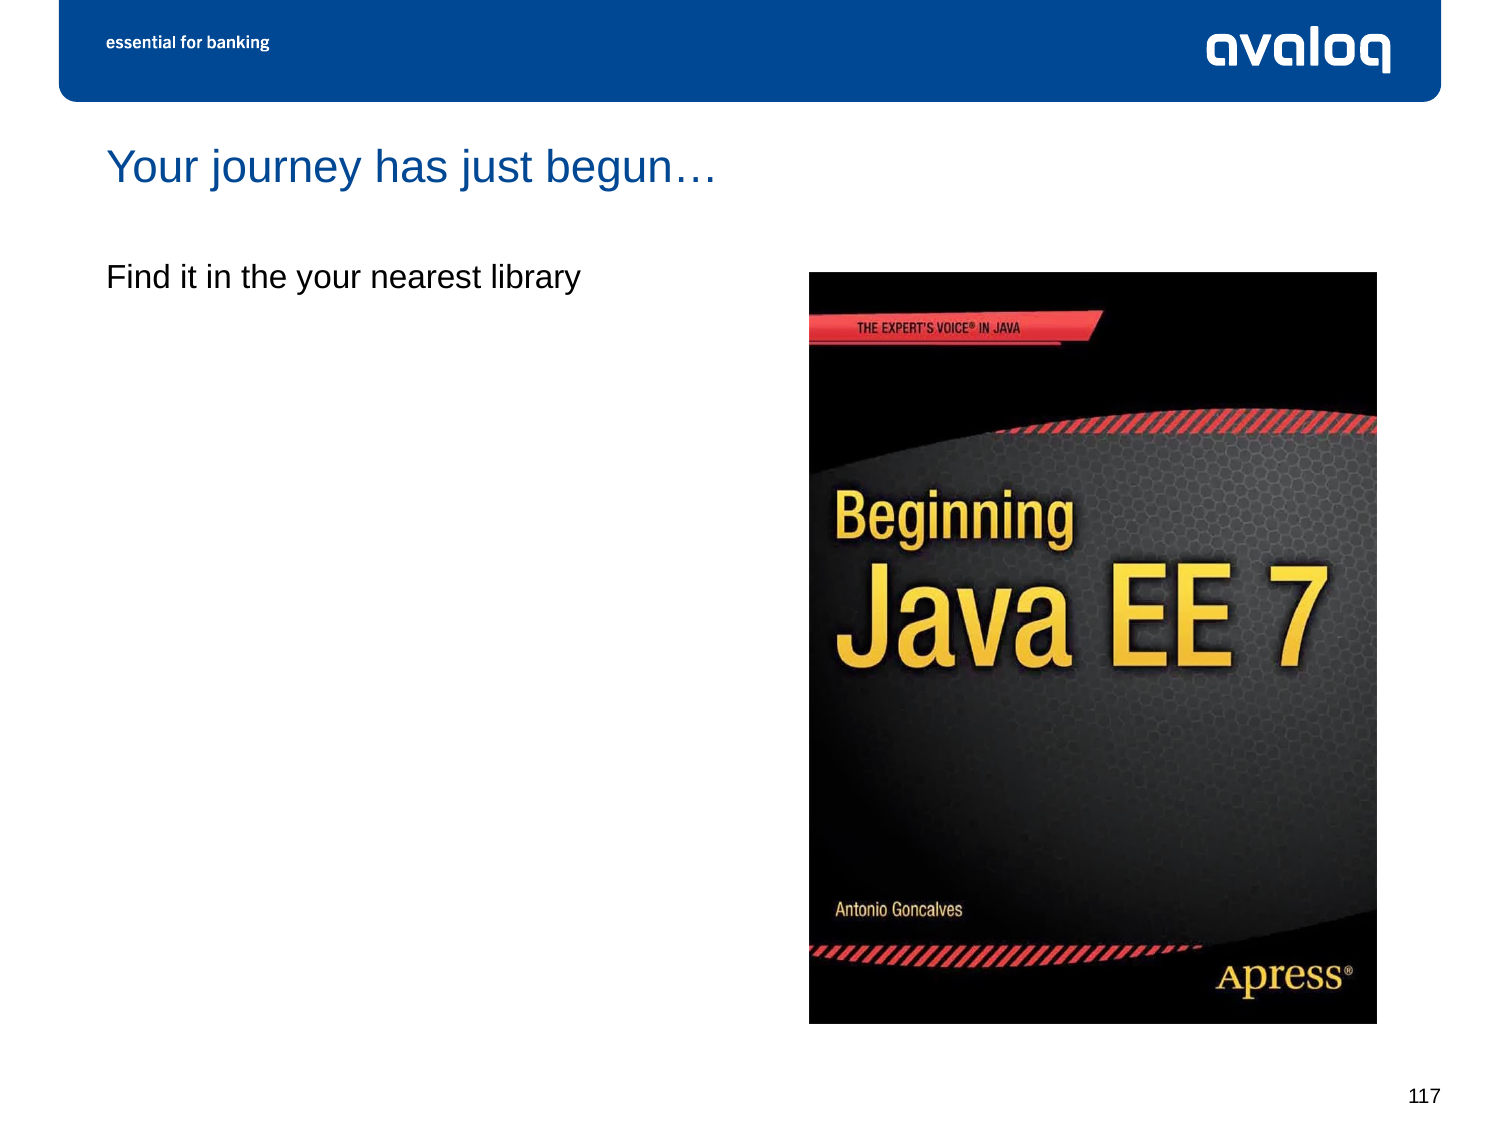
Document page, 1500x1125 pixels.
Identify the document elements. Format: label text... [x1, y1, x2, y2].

picture [808, 272, 1377, 1024]
title Your journey has just begun… [105, 142, 1394, 215]
list Find it in the your nearest library [105, 255, 1394, 1042]
slide_number 117 [1200, 1082, 1442, 1112]
